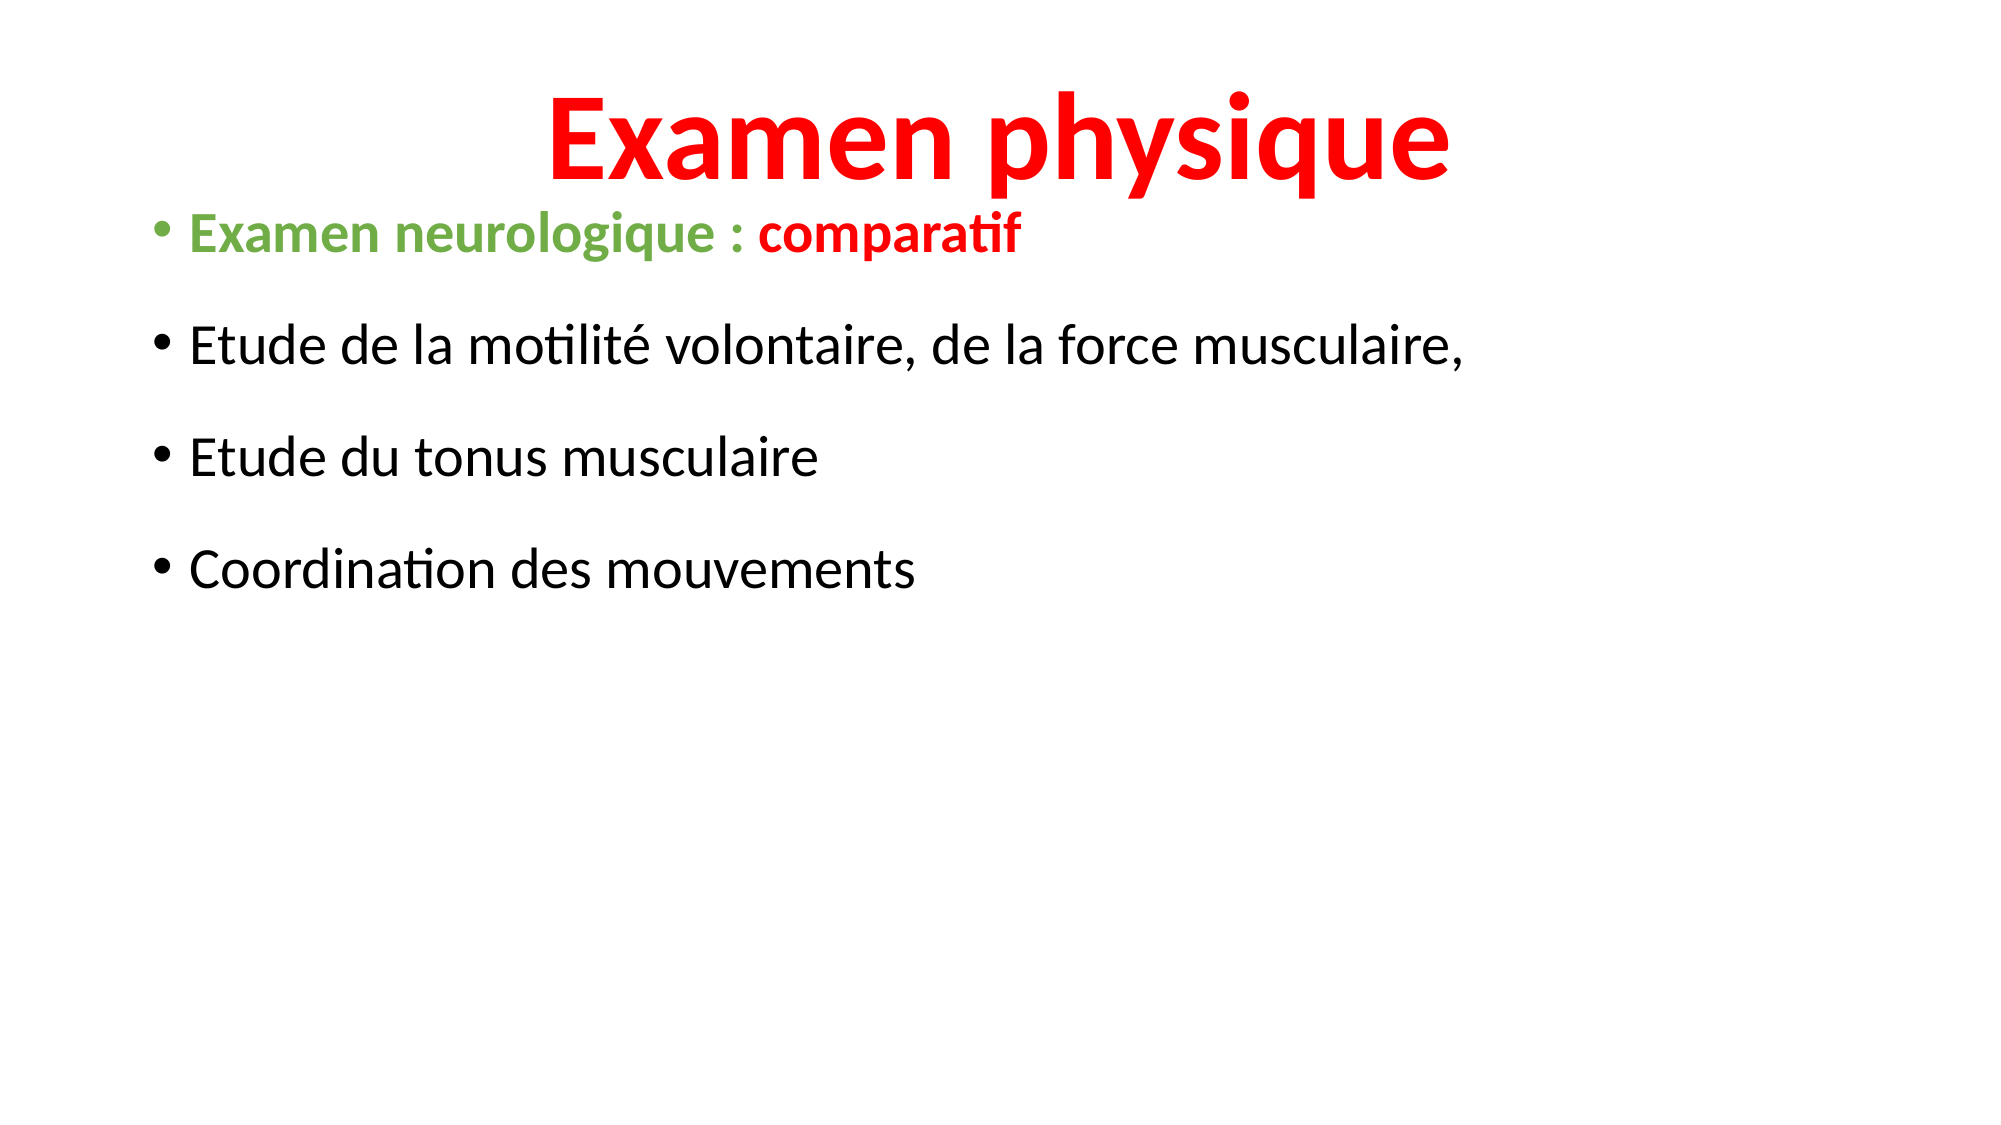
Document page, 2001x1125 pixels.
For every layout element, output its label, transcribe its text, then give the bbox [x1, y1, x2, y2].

list Examen neurologique : comparatif Etude de la motilité volontaire, de la force musculaire, Etude du tonus musculaire Coordination des mouvements [137, 181, 1863, 1125]
title Examen physique [137, 44, 1863, 181]
